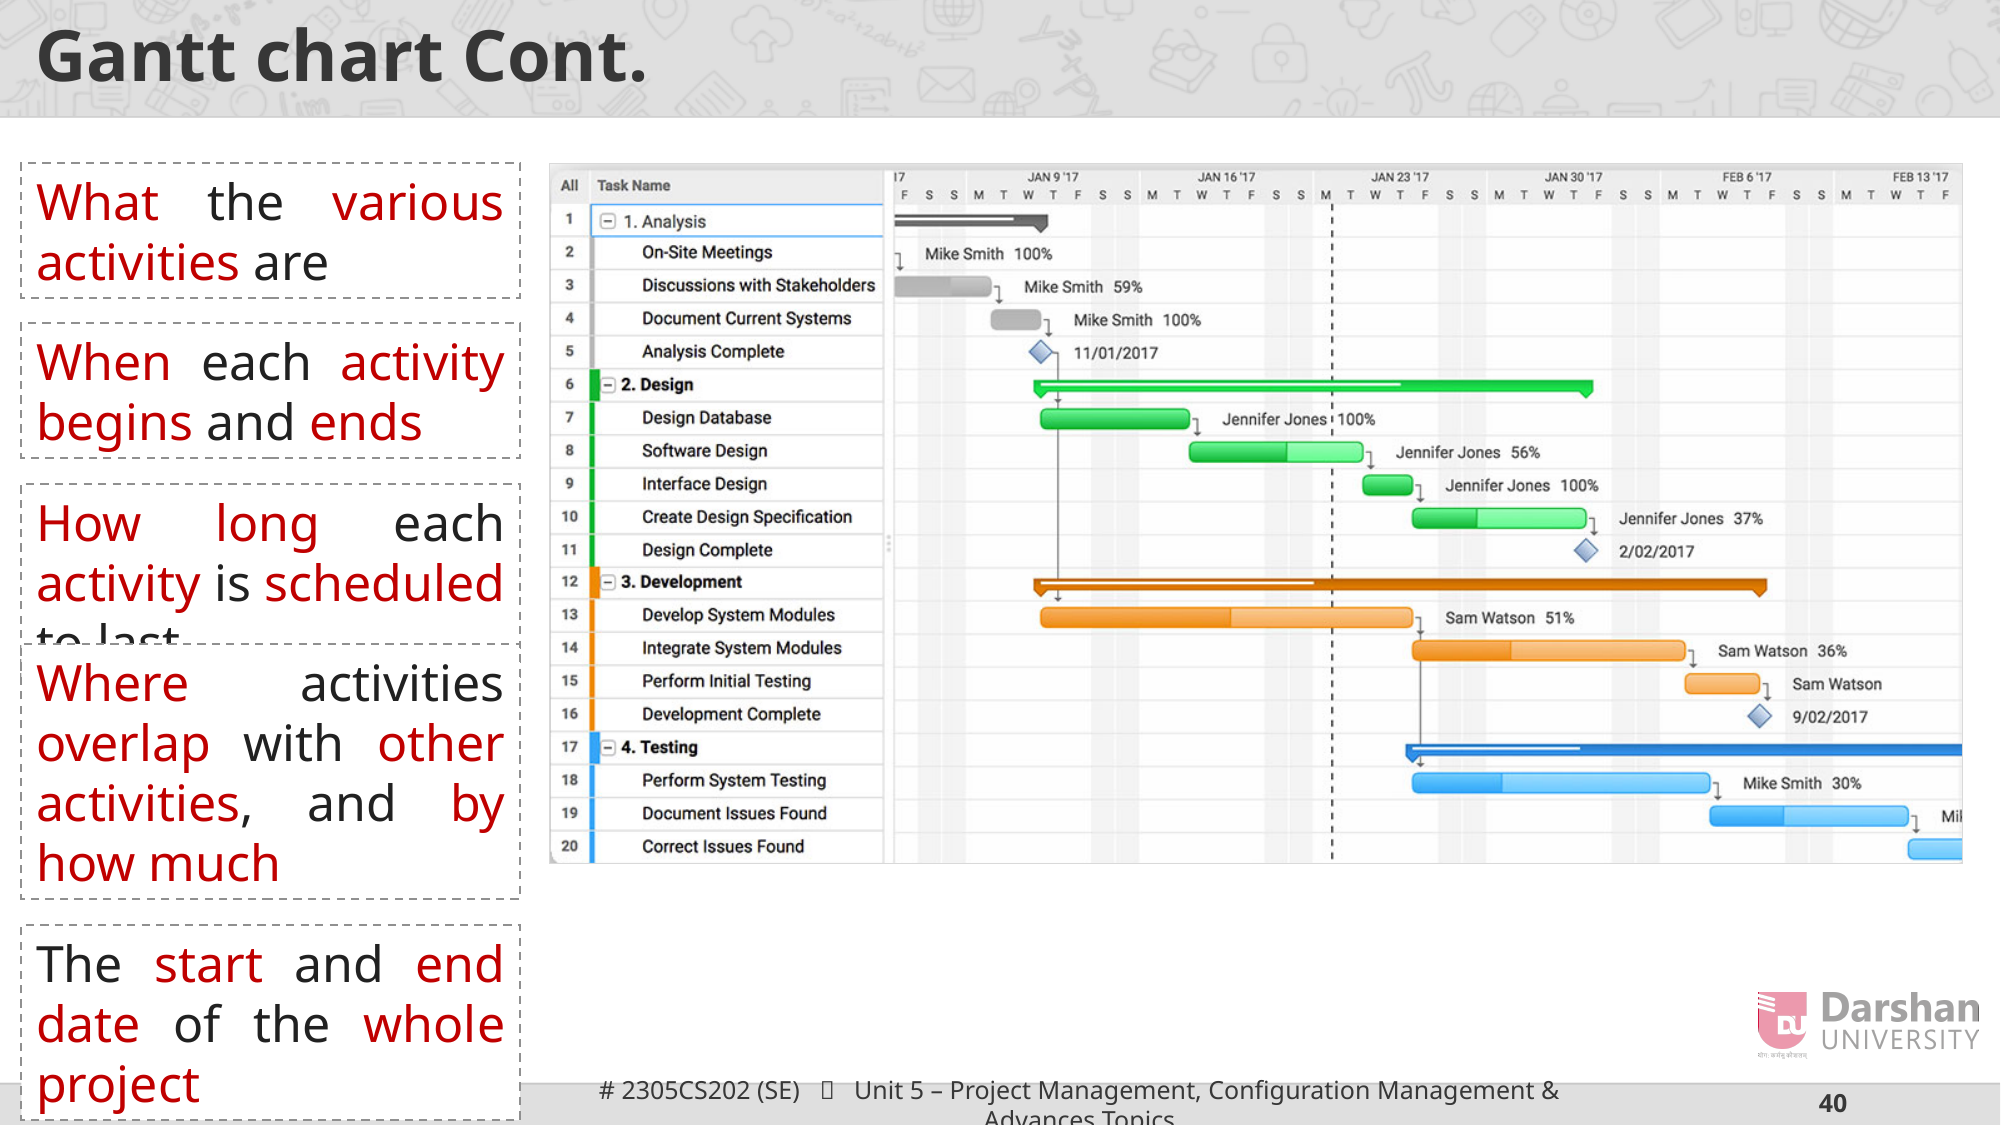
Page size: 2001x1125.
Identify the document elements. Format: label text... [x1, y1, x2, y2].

picture [549, 163, 1963, 864]
text_box The start and end date of the whole project [20, 924, 521, 1121]
text_box Where activities overlap with other activities, and by how much [20, 643, 521, 900]
list Forward engineering is a process of obtaining desired software from the specifications, which were brought by reverse engineering Forward engineering is same as software engineering process with only one difference it is carried out always after reverse engineering In most cases, forward engineering does not simply create a modern equivalent of an older program Rather, new user and technology requirements are integrated into the reengineering effort The redeveloped program extends the capabilities of the older application [1758, 992, 1979, 1059]
text_box What the various activities are [20, 162, 521, 299]
text_box When each activity begins and ends [20, 322, 521, 459]
text_box How long each activity is scheduled to last [20, 483, 521, 643]
title Gantt chart Cont. [0, 0, 2000, 117]
